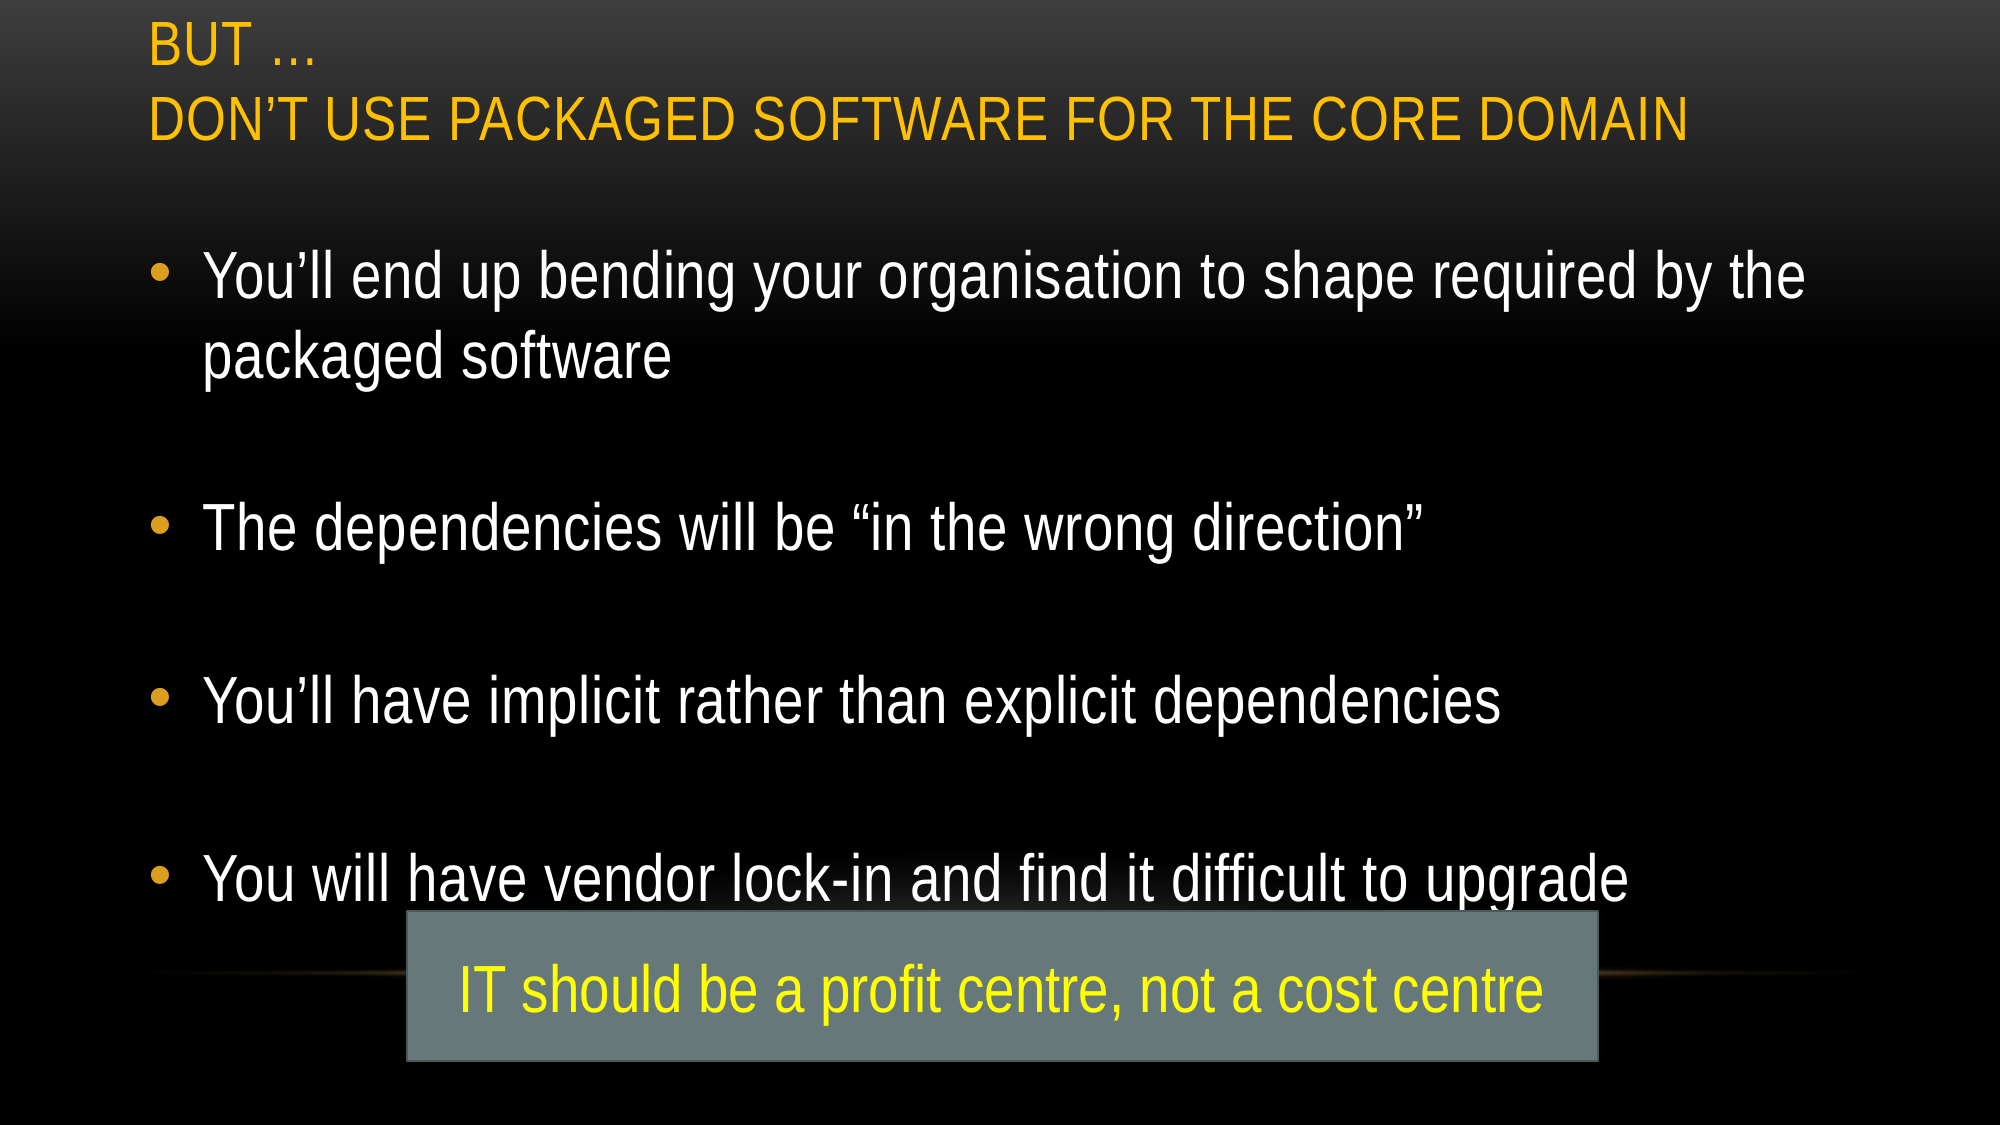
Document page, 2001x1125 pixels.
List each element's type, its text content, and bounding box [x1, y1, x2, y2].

text_box IT should be a profit centre, not a cost centre [406, 910, 1599, 1062]
list You’ll end up bending your organisation to shape required by the packaged software The dependencies will be “in the wrong direction” You’ll have implicit rather than explicit dependencies You will have vendor lock-in and find it difficult to upgrade [133, 223, 1867, 927]
title BUT … DON’T USE PACKAGED SOFTWARE FOR the CORE DOMAIN [133, 45, 1867, 161]
picture [0, 0, 2000, 1125]
